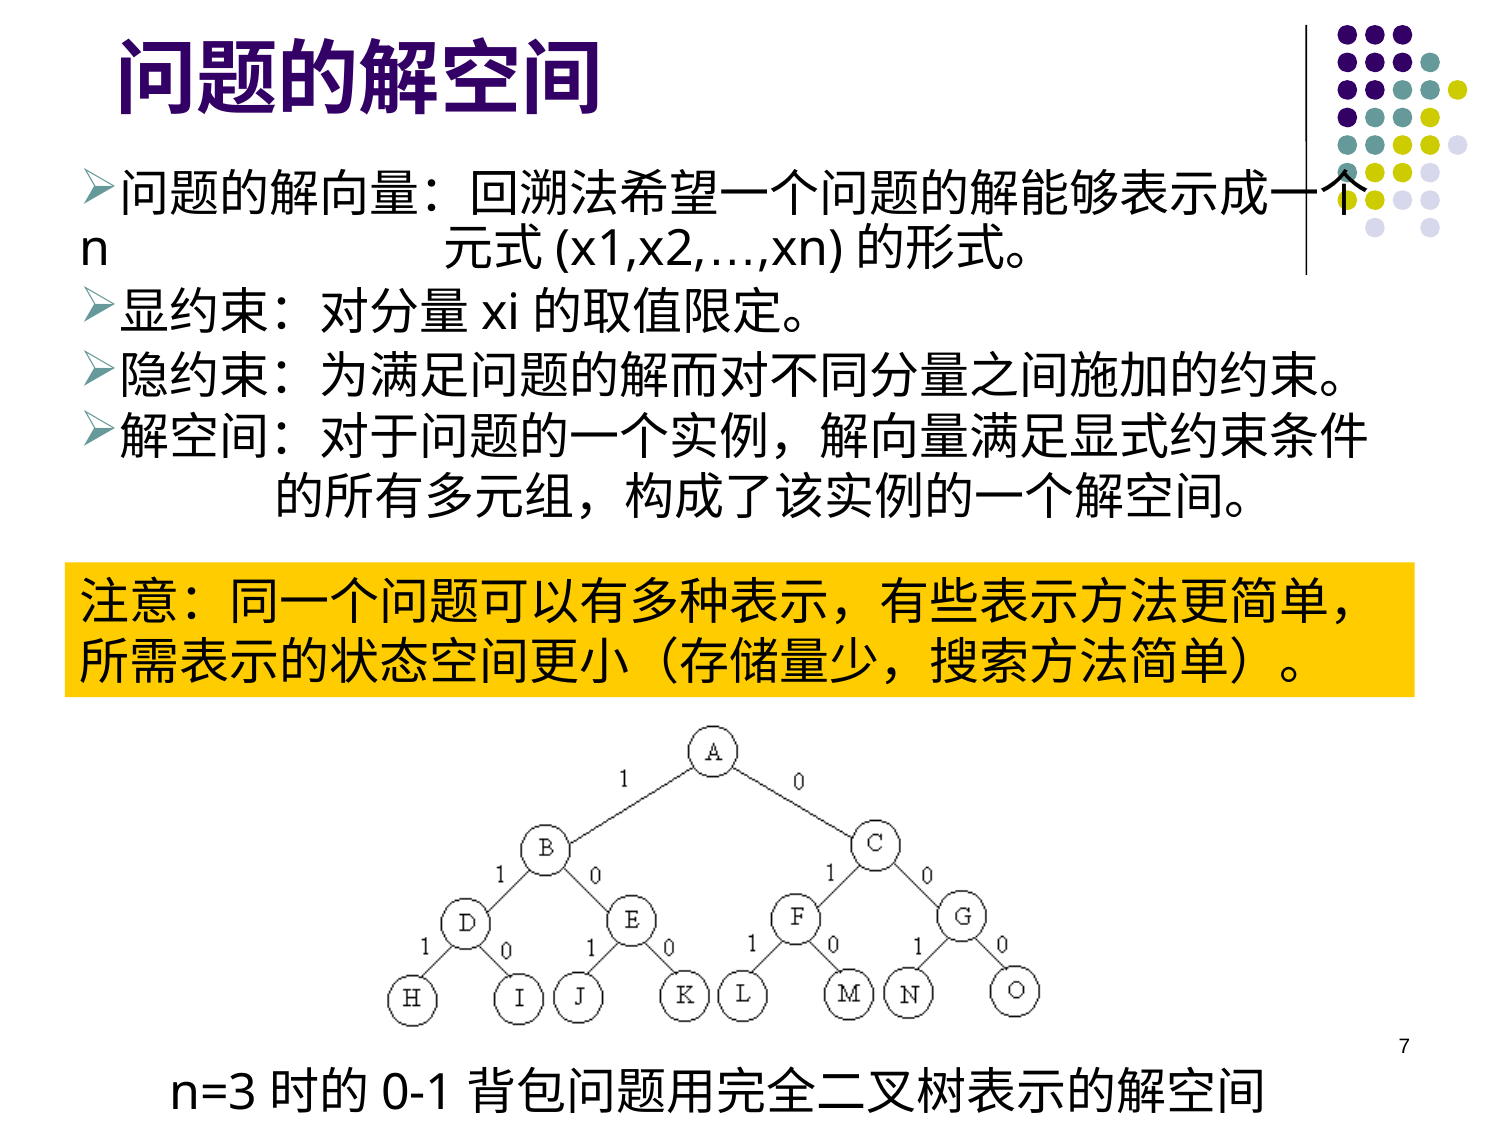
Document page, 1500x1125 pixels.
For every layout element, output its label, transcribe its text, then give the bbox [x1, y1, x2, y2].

text_box 注意：同一个问题可以有多种表示，有些表示方法更简单，所需表示的状态空间更小（存储量少，搜索方法简单）。 [64, 562, 1415, 698]
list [383, 704, 1048, 1041]
slide_number 7 [1074, 1025, 1425, 1100]
text_box 问题的解向量：回溯法希望一个问题的解能够表示成一个n 元式(x1,x2,…,xn)的形式。 显约束：对分量xi的取值限定。 隐约束：为满足问题的解而对不同分量之间施加的约束。 解空间：对于问题的一个实例，解向量满足显式约束条件 的所有多元组，构成了该实例的一个解空间。 [64, 160, 1424, 532]
text_box n=3时的0-1背包问题用完全二叉树表示的解空间 [154, 1052, 1281, 1125]
title 问题的解空间 [100, 0, 1376, 132]
